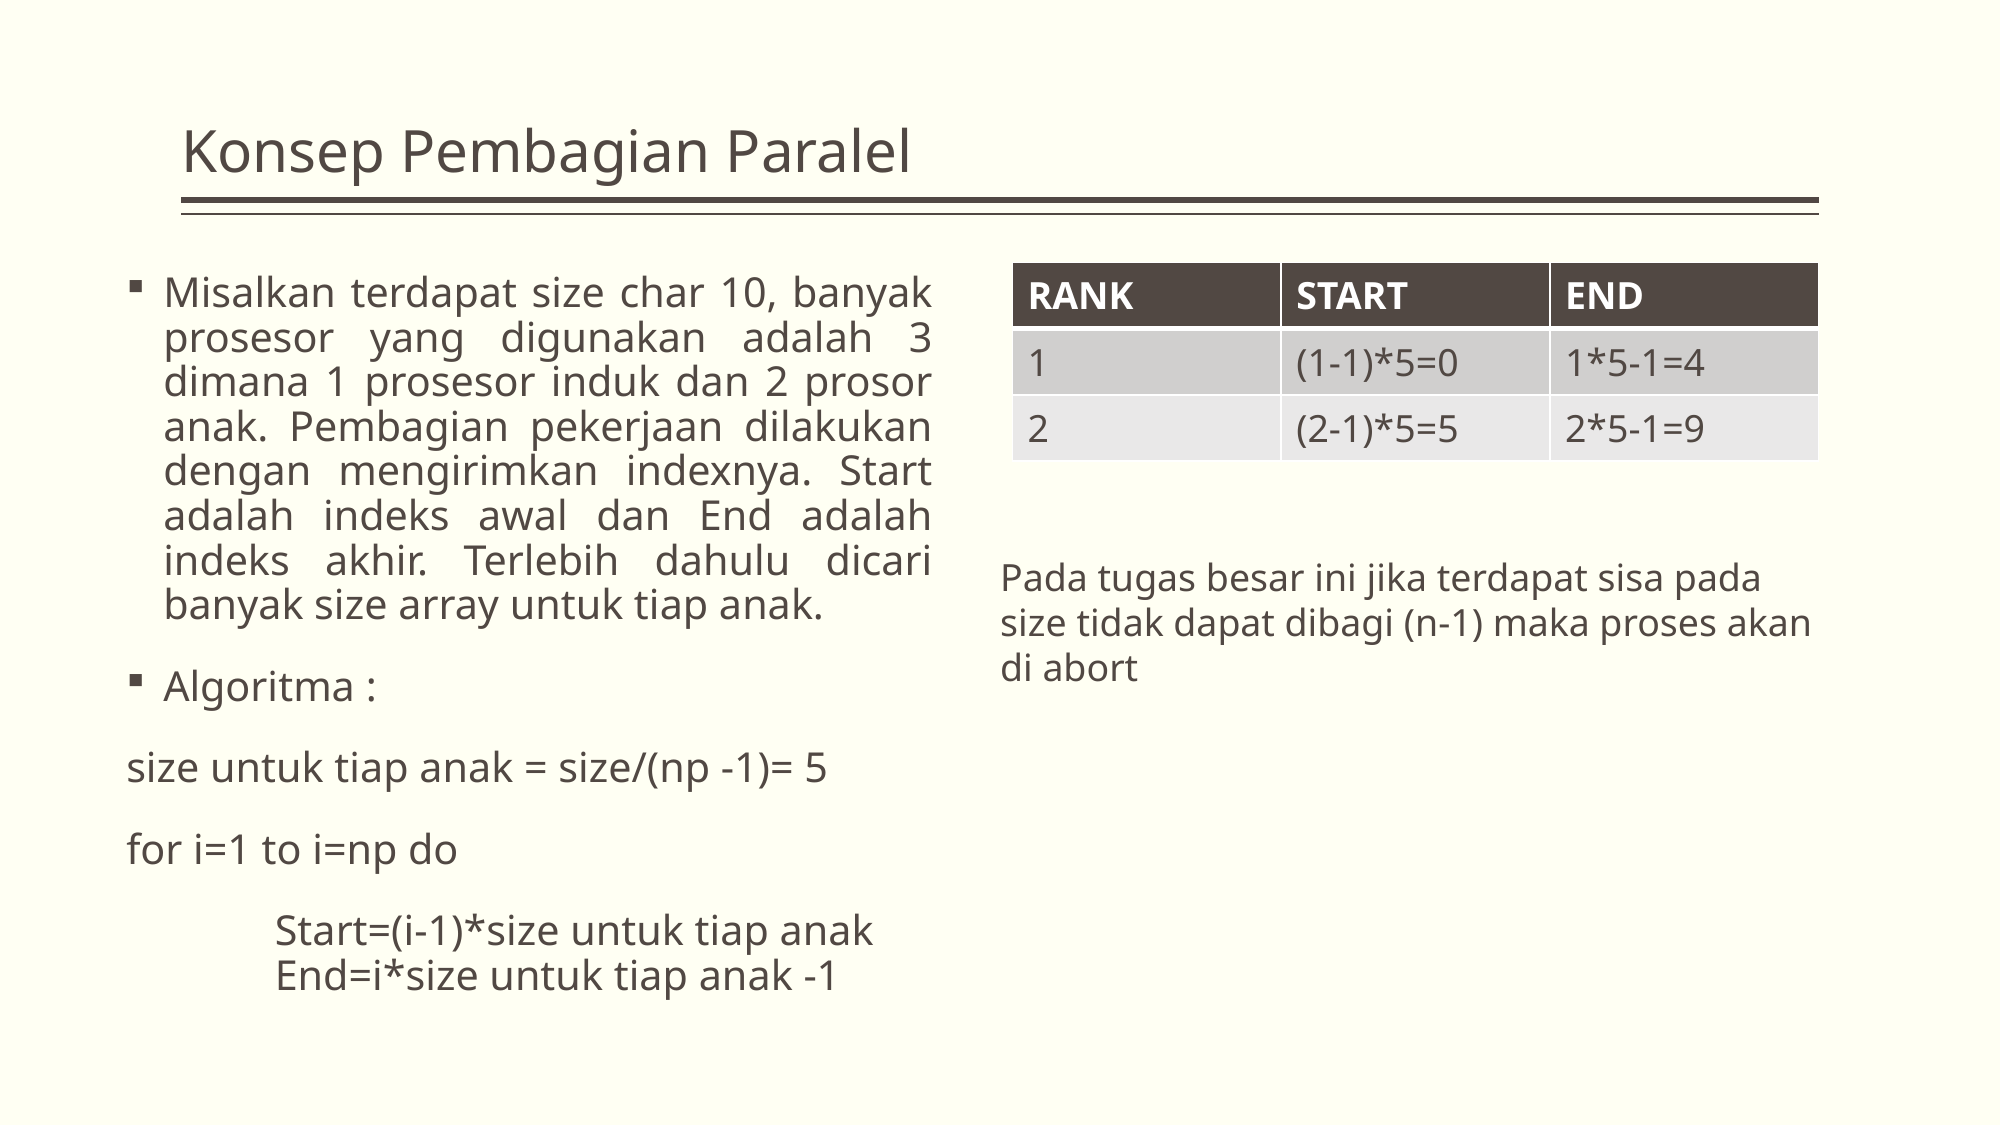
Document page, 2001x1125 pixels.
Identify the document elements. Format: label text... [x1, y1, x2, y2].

table_cell 1*5-1=4 [1551, 331, 1818, 394]
table_cell 1 [1013, 331, 1280, 394]
list Misalkan terdapat size char 10, banyak prosesor yang digunakan adalah 3 dimana 1 prosesor induk dan 2 prosor anak. Pembagian pekerjaan dilakukan dengan mengirimkan indexnya. Start adalah indeks awal dan End adalah indeks akhir. Terlebih dahulu dicari banyak size array untuk tiap anak. Algoritma : size untuk tiap anak = size/(np -1)= 5 for i=1 to i=np do Start=(i-1)*size untuk tiap anak End=i*size untuk tiap anak -1 [126, 264, 933, 1015]
table_cell 2*5-1=9 [1551, 396, 1818, 460]
table_header START [1282, 263, 1549, 326]
table_cell (2-1)*5=5 [1282, 396, 1549, 460]
table_cell 2 [1013, 396, 1280, 460]
table_cell (1-1)*5=0 [1282, 331, 1549, 394]
text_box Pada tugas besar ini jika terdapat sisa pada size tidak dapat dibagi (n-1) maka proses akan di abort [985, 546, 1828, 697]
title Konsep Pembagian Paralel [181, 12, 1819, 193]
table_header END [1551, 263, 1818, 326]
table_header RANK [1013, 263, 1280, 326]
